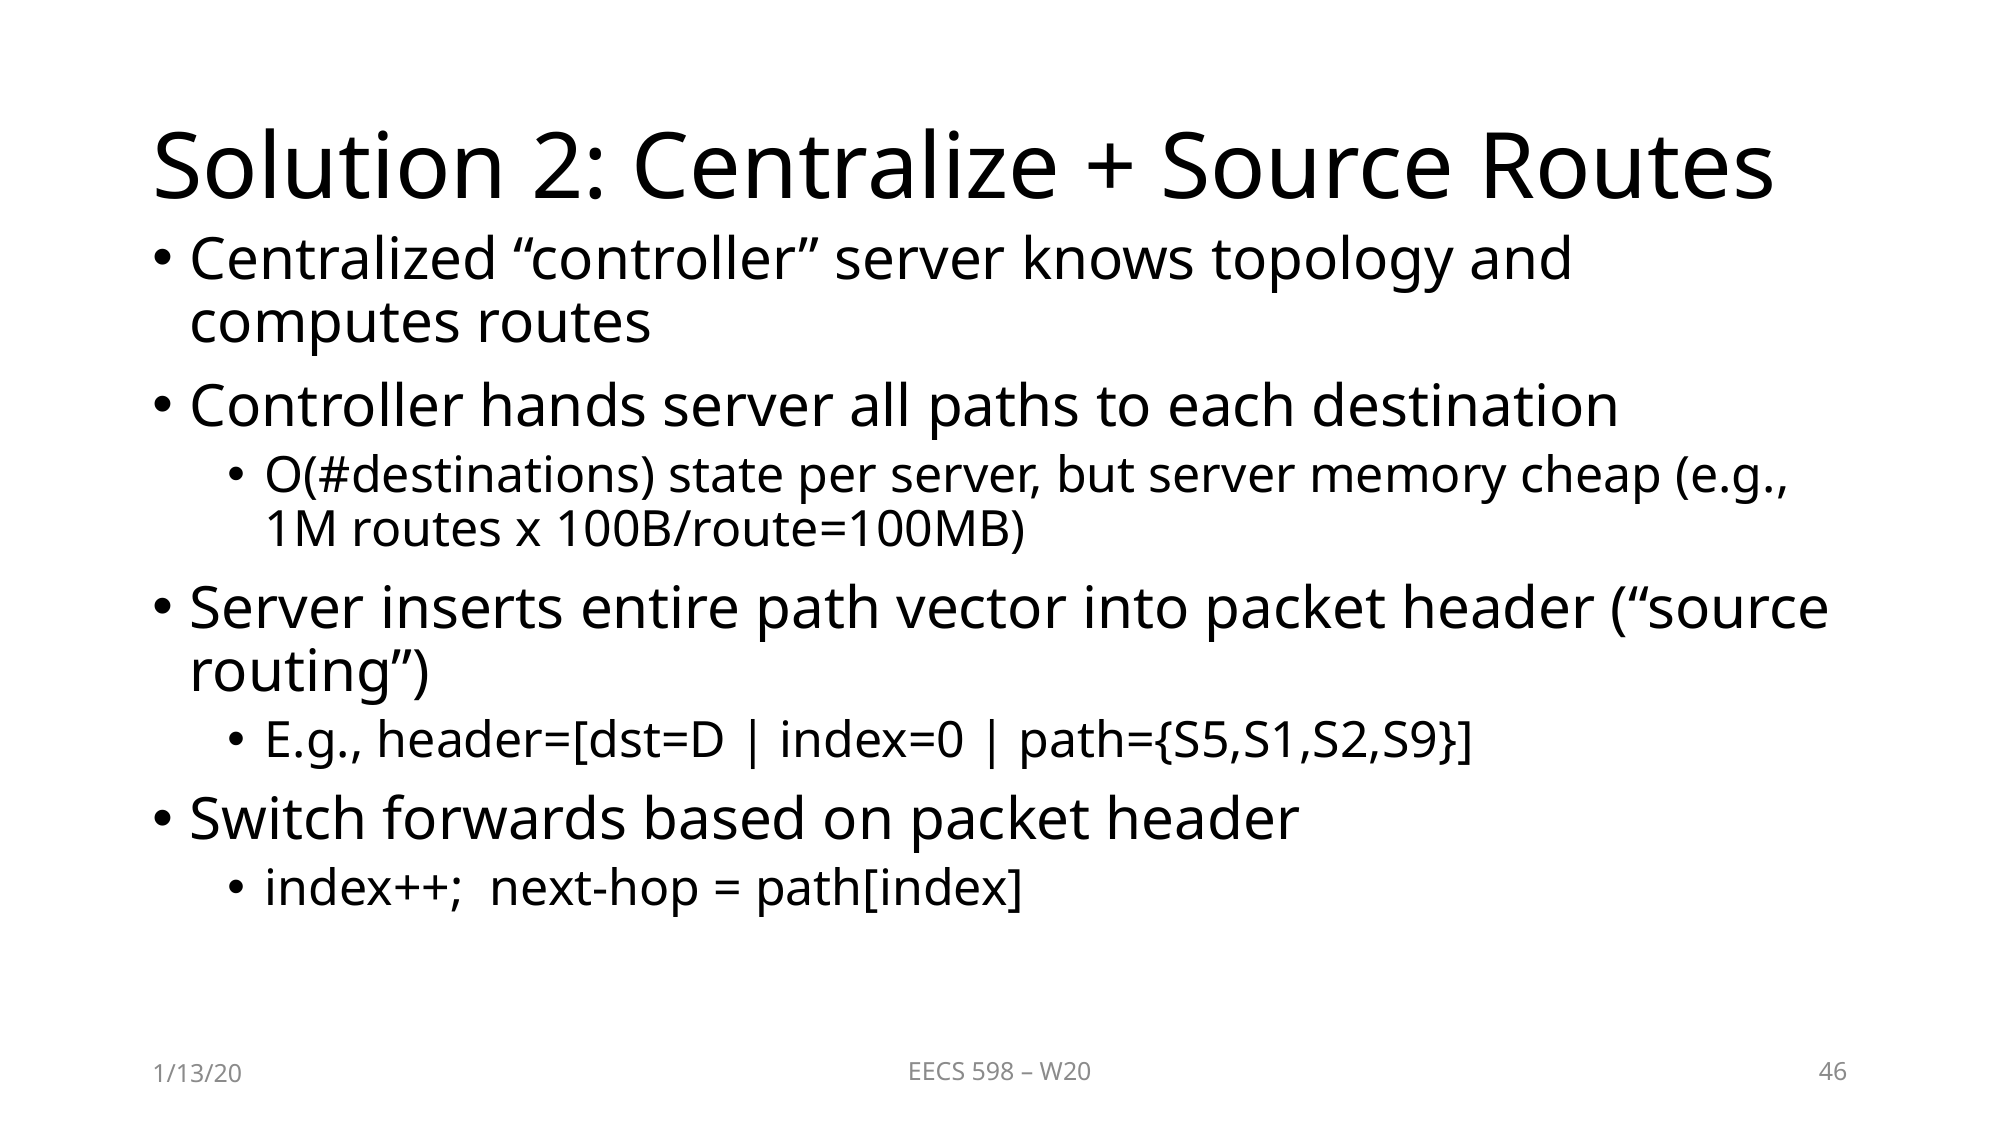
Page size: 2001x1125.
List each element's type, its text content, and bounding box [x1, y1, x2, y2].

footer EECS 598 – W20 [662, 1042, 1338, 1103]
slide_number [137, 1042, 588, 1103]
title Solution 2: Centralize + Source Routes [137, 59, 1863, 278]
slide_number 46 [1412, 1042, 1863, 1103]
list Centralized “controller” server knows topology and computes routes Controller hands server all paths to each destination O(#destinations) state per server, but server memory cheap (e.g., 1M routes x 100B/route=100MB) Server inserts entire path vector into packet header (“source routing”) E.g., header=[dst=D | index=0 | path={S5,S1,S2,S9}] Switch forwards based on packet header index++; next-hop = path[index] [137, 299, 1863, 1014]
